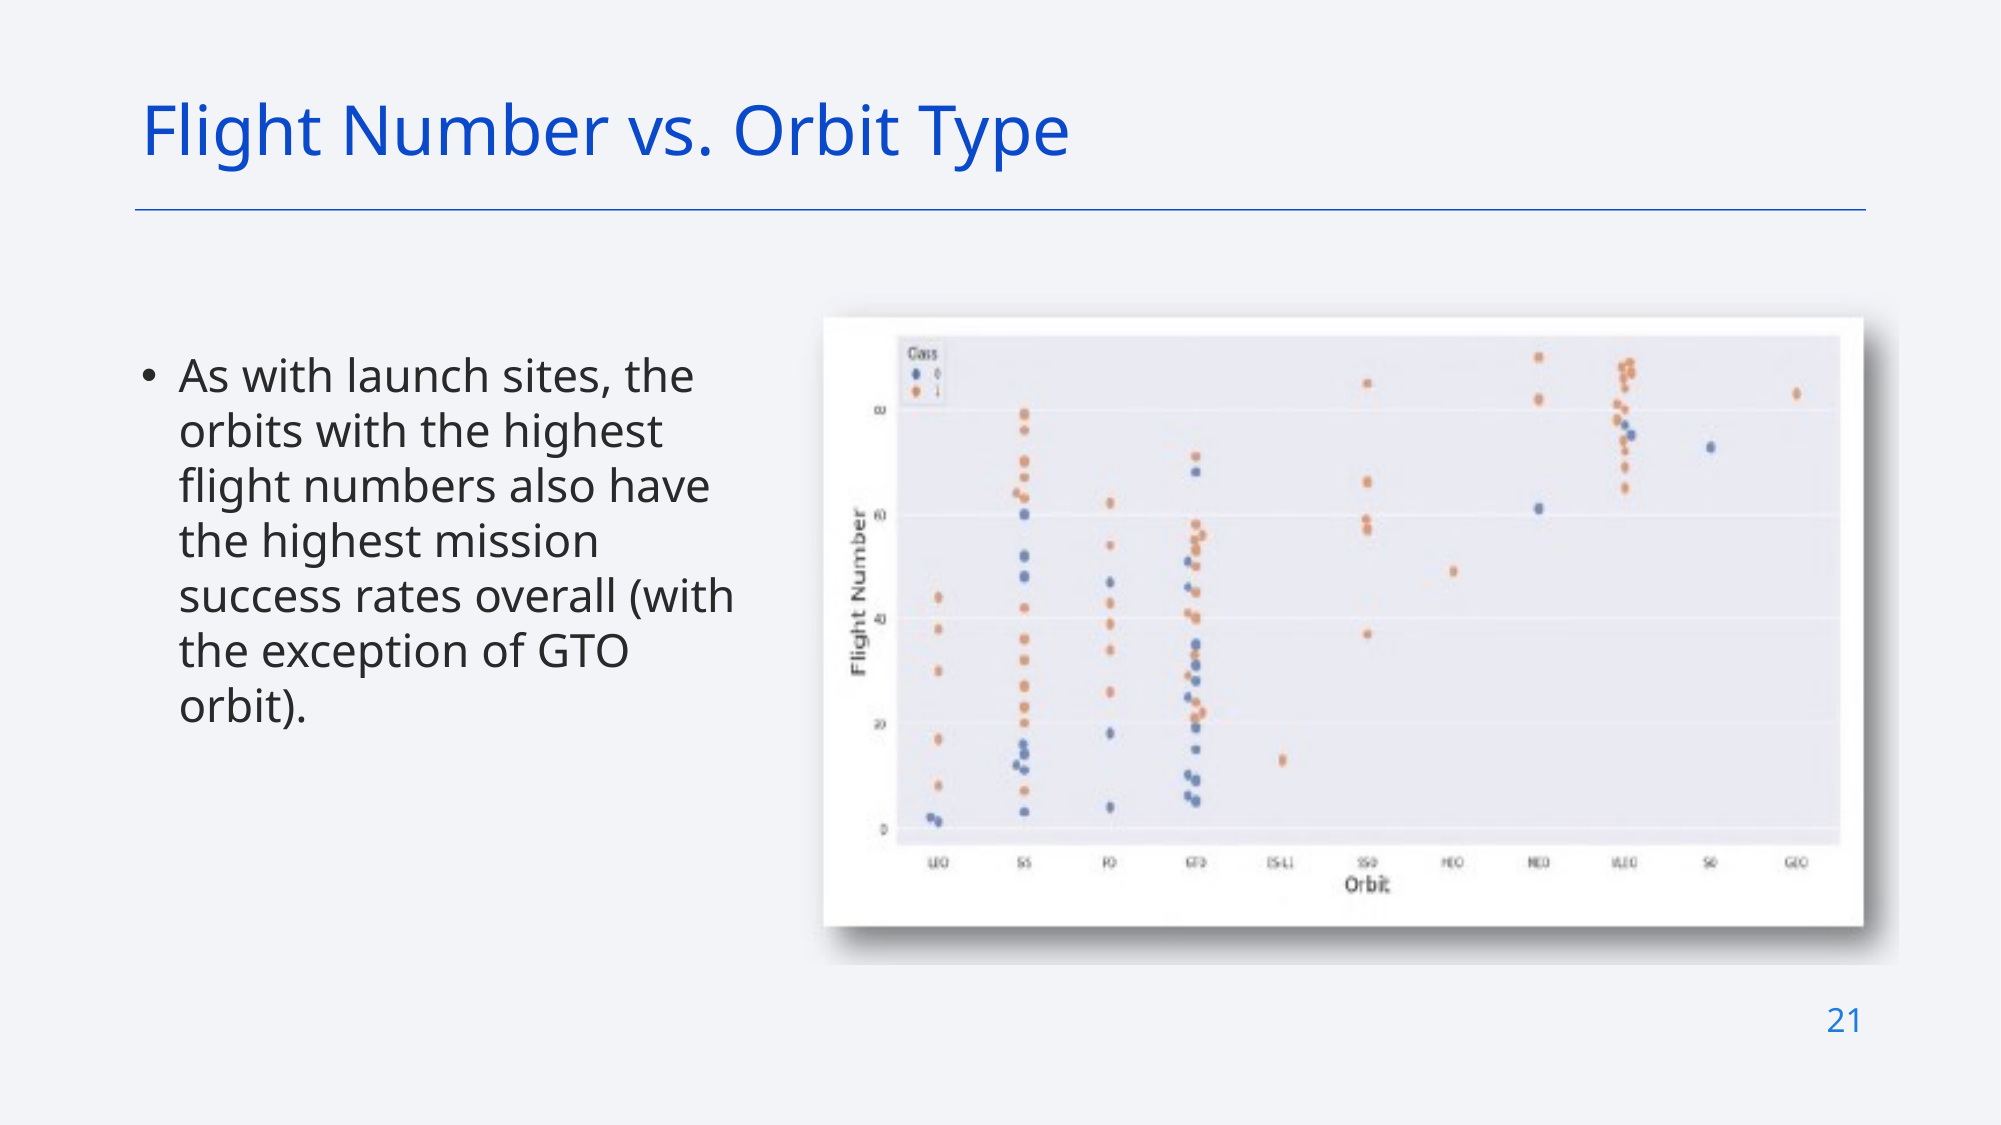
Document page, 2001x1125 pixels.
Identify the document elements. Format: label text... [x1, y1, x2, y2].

picture [0, 0, 2001, 1125]
text_box Flight Number vs. Orbit Type [126, 88, 1852, 179]
list As with launch sites, the orbits with the highest flight numbers also have the highest mission success rates overall (with the exception of GTO orbit). [126, 339, 772, 965]
slide_number 21 [1429, 988, 1880, 1055]
